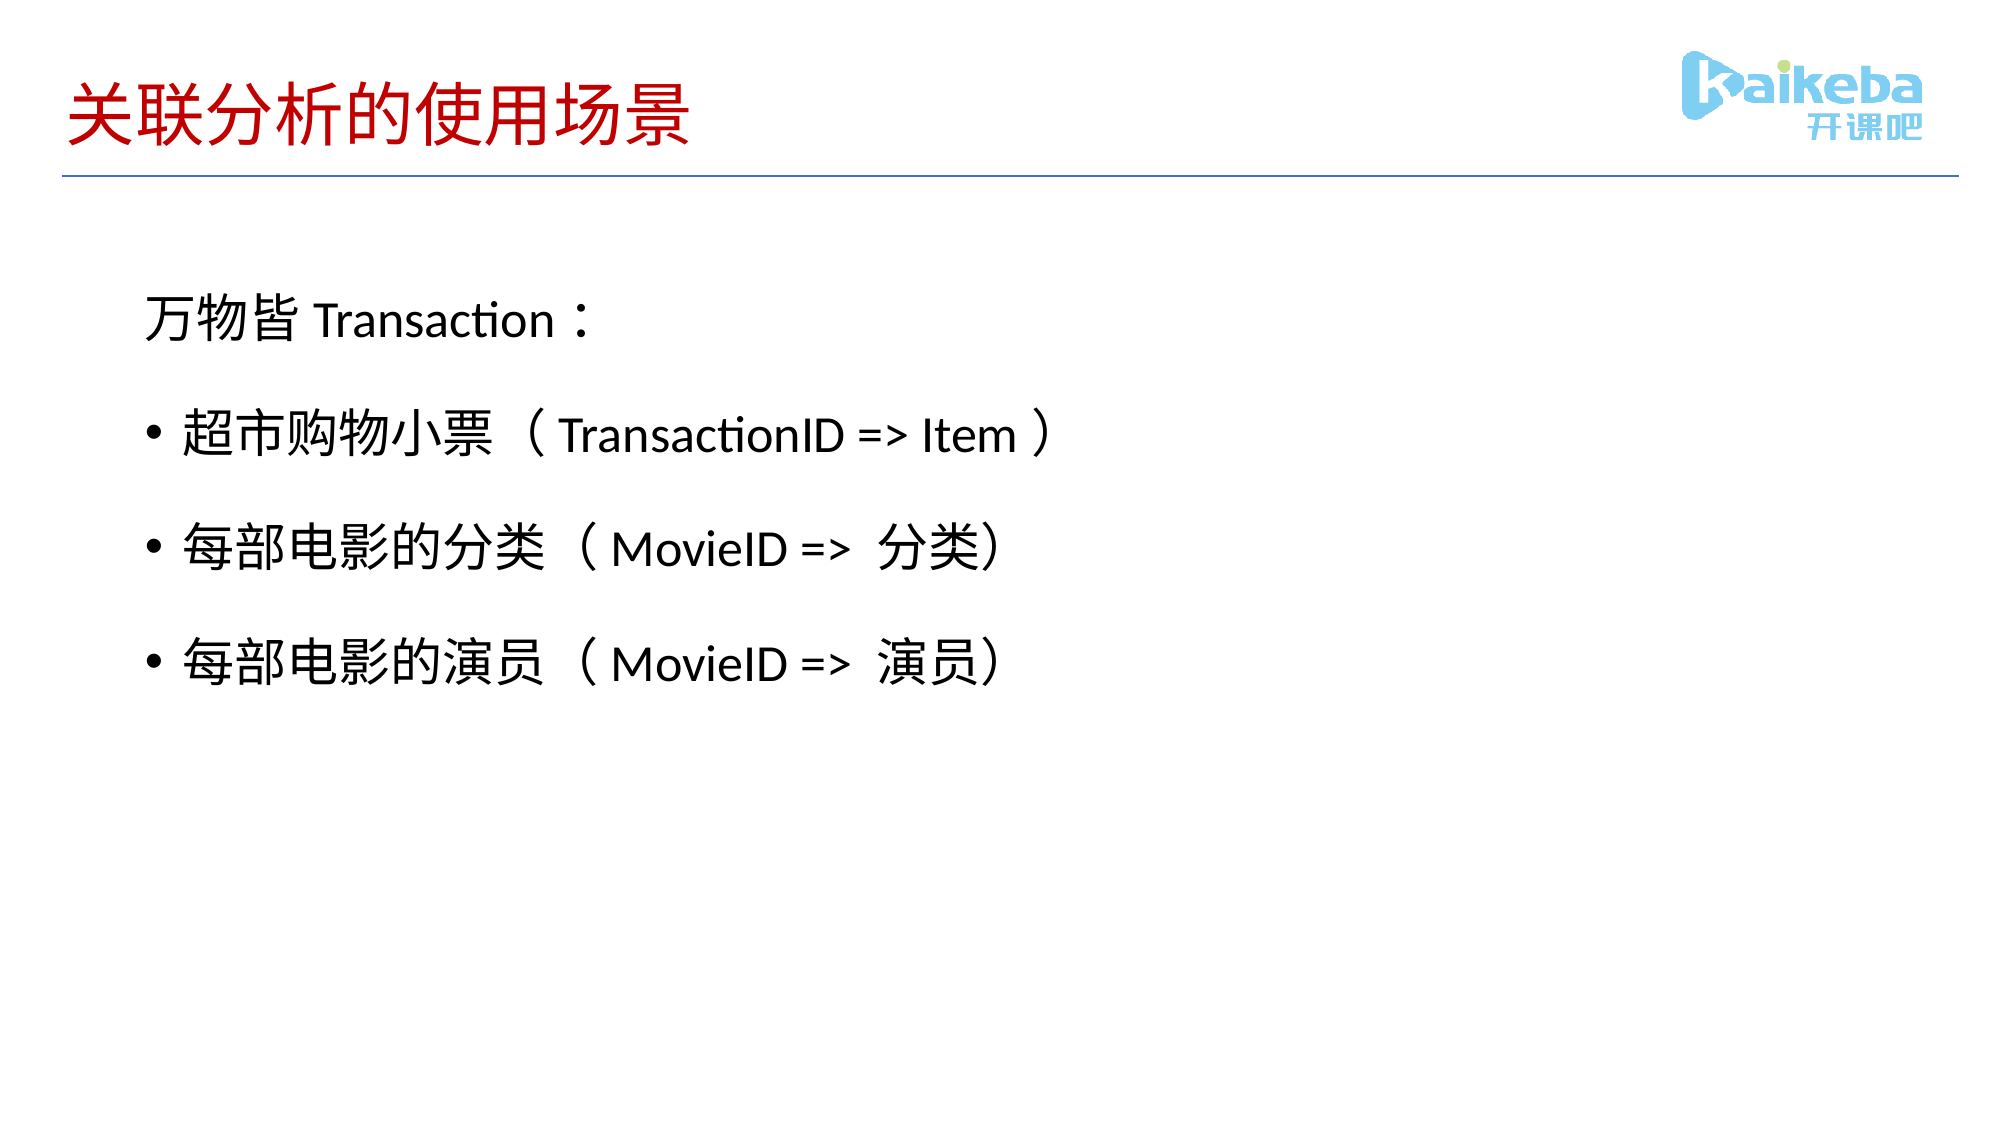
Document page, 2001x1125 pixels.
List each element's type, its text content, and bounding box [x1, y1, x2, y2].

title 关联分析的使用场景 [57, 59, 1728, 167]
list 万物皆Transaction： 超市购物小票（TransactionID => Item） 每部电影的分类（MovieID => 分类） 每部电影的演员（MovieID => 演员） [136, 246, 1785, 1059]
text_box [1653, 21, 1950, 167]
